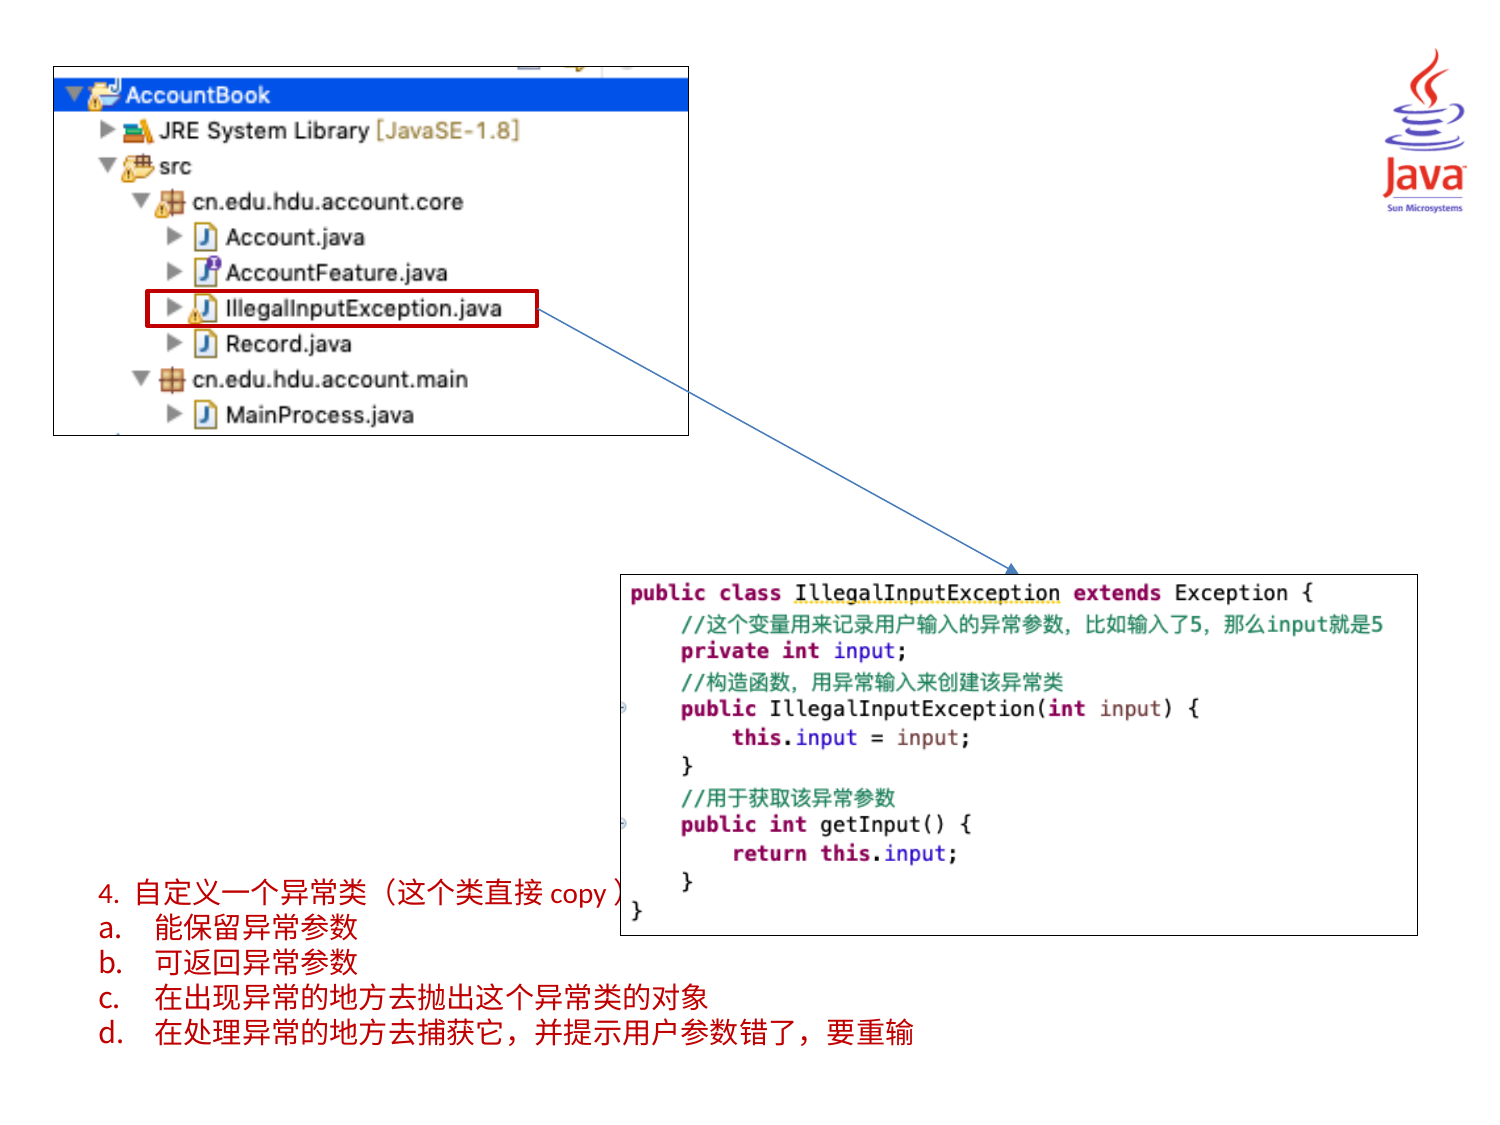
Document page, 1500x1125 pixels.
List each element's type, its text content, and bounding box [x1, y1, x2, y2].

picture [52, 66, 689, 436]
text_box 4. 自定义一个异常类（这个类直接copy）： 能保留异常参数 可返回异常参数 在出现异常的地方去抛出这个异常类的对象 在处理异常的地方去捕获它，并提示用户参数错了，要重输 [83, 866, 1118, 1057]
picture [619, 574, 1418, 936]
picture [1376, 44, 1474, 219]
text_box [537, 308, 1020, 575]
